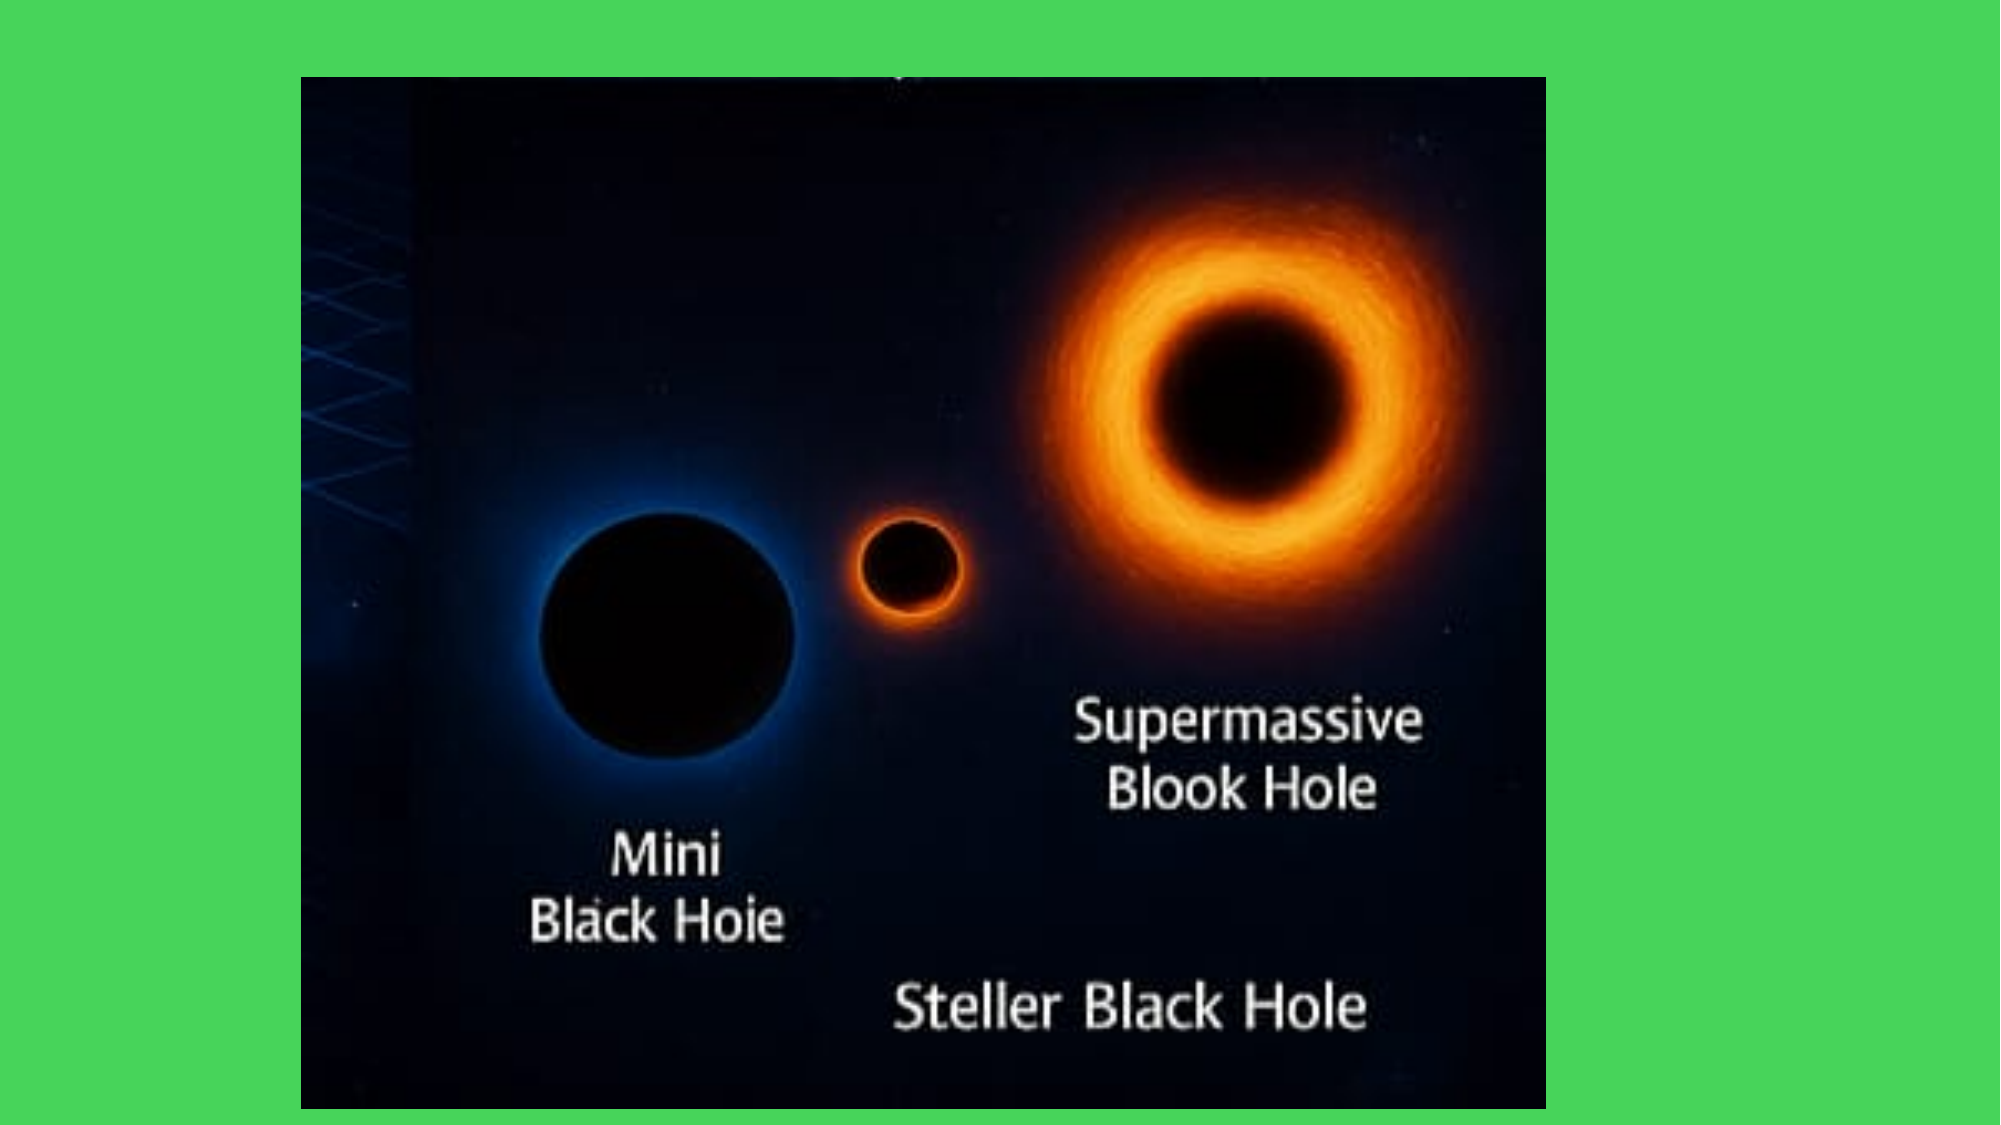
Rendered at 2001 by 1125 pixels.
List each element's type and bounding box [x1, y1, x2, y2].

picture [301, 76, 1546, 1109]
